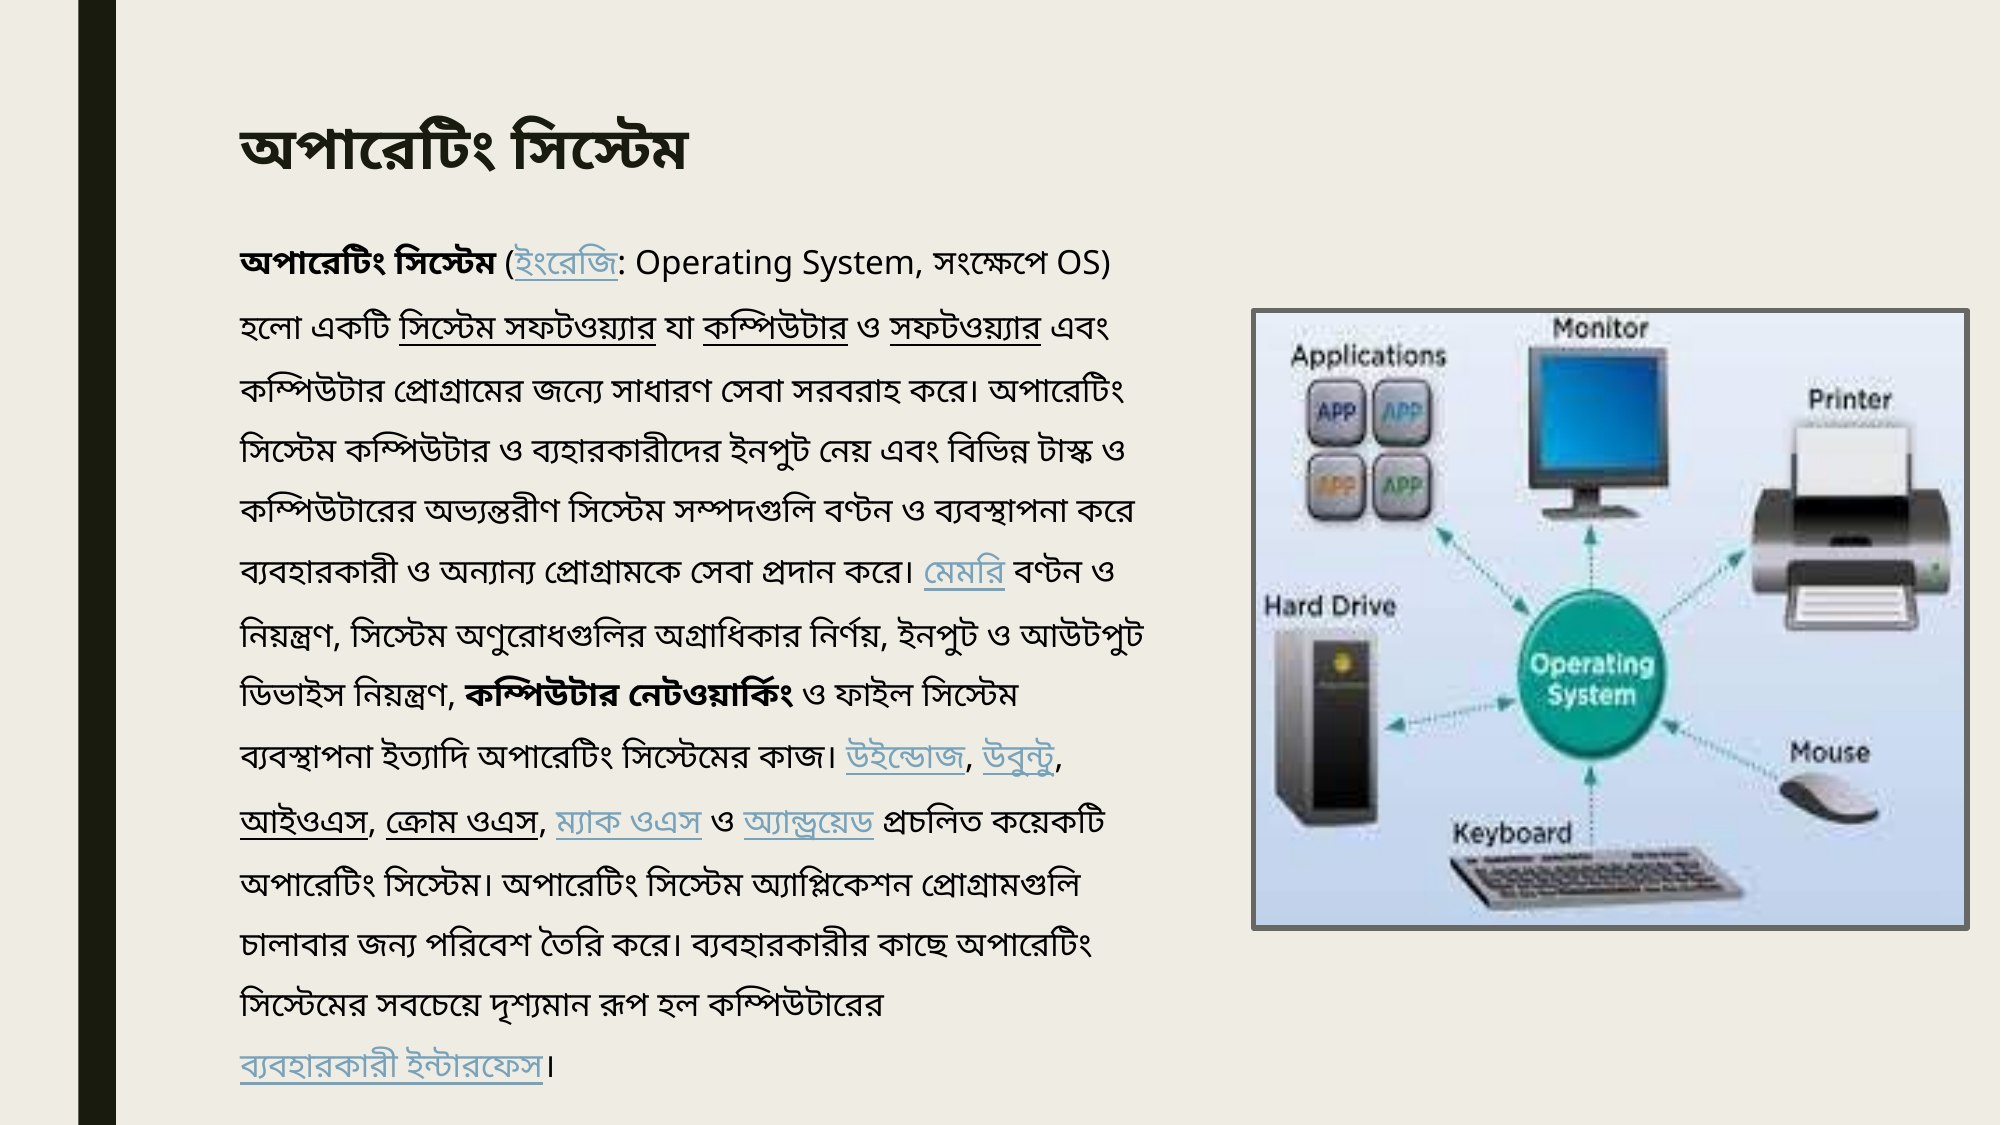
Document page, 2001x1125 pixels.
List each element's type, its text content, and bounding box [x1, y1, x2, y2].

text_box [1251, 308, 1970, 931]
title অপারেটিং সিস্টেম [225, 112, 1800, 230]
list অপারেটিং সিস্টেম (ইংরেজি: Operating System, সংক্ষেপে OS) হলো একটি সিস্টেম সফটওয়্যার যা কম্পিউটার ও সফটওয়্যার এবং কম্পিউটার প্রোগ্রামের জন্যে সাধারণ সেবা সরবরাহ করে। অপারেটিং সিস্টেম কম্পিউটার ও ব্যহারকারীদের ইনপুট নেয় এবং বিভিন্ন টাস্ক ও কম্পিউটারের অভ্যন্তরীণ সিস্টেম সম্পদগুলি বণ্টন ও ব্যবস্থাপনা করে ব্যবহারকারী ও অন্যান্য প্রোগ্রামকে সেবা প্রদান করে। মেমরি বণ্টন ও নিয়ন্ত্রণ, সিস্টেম অণুরোধগুলির অগ্রাধিকার নির্ণয়, ইনপুট ও আউটপুট ডিভাইস নিয়ন্ত্রণ, কম্পিউটার নেটওয়ার্কিং ও ফাইল সিস্টেম ব্যবস্থাপনা ইত্যাদি অপারেটিং সিস্টেমের কাজ। উইন্ডোজ, উবুন্টু, আইওএস, ক্রোম ওএস, ম্যাক ওএস ও অ্যান্ড্রয়েড প্রচলিত কয়েকটি অপারেটিং সিস্টেম। অপারেটিং সিস্টেম অ্যাপ্লিকেশন প্রোগ্রামগুলি চালাবার জন্য পরিবেশ তৈরি করে। ব্যবহারকারীর কাছে অপারেটিং সিস্টেমের সবচেয়ে দৃশ্যমান রূপ হল কম্পিউটারের ব্যবহারকারী ইন্টারফেস। [225, 212, 1166, 1068]
